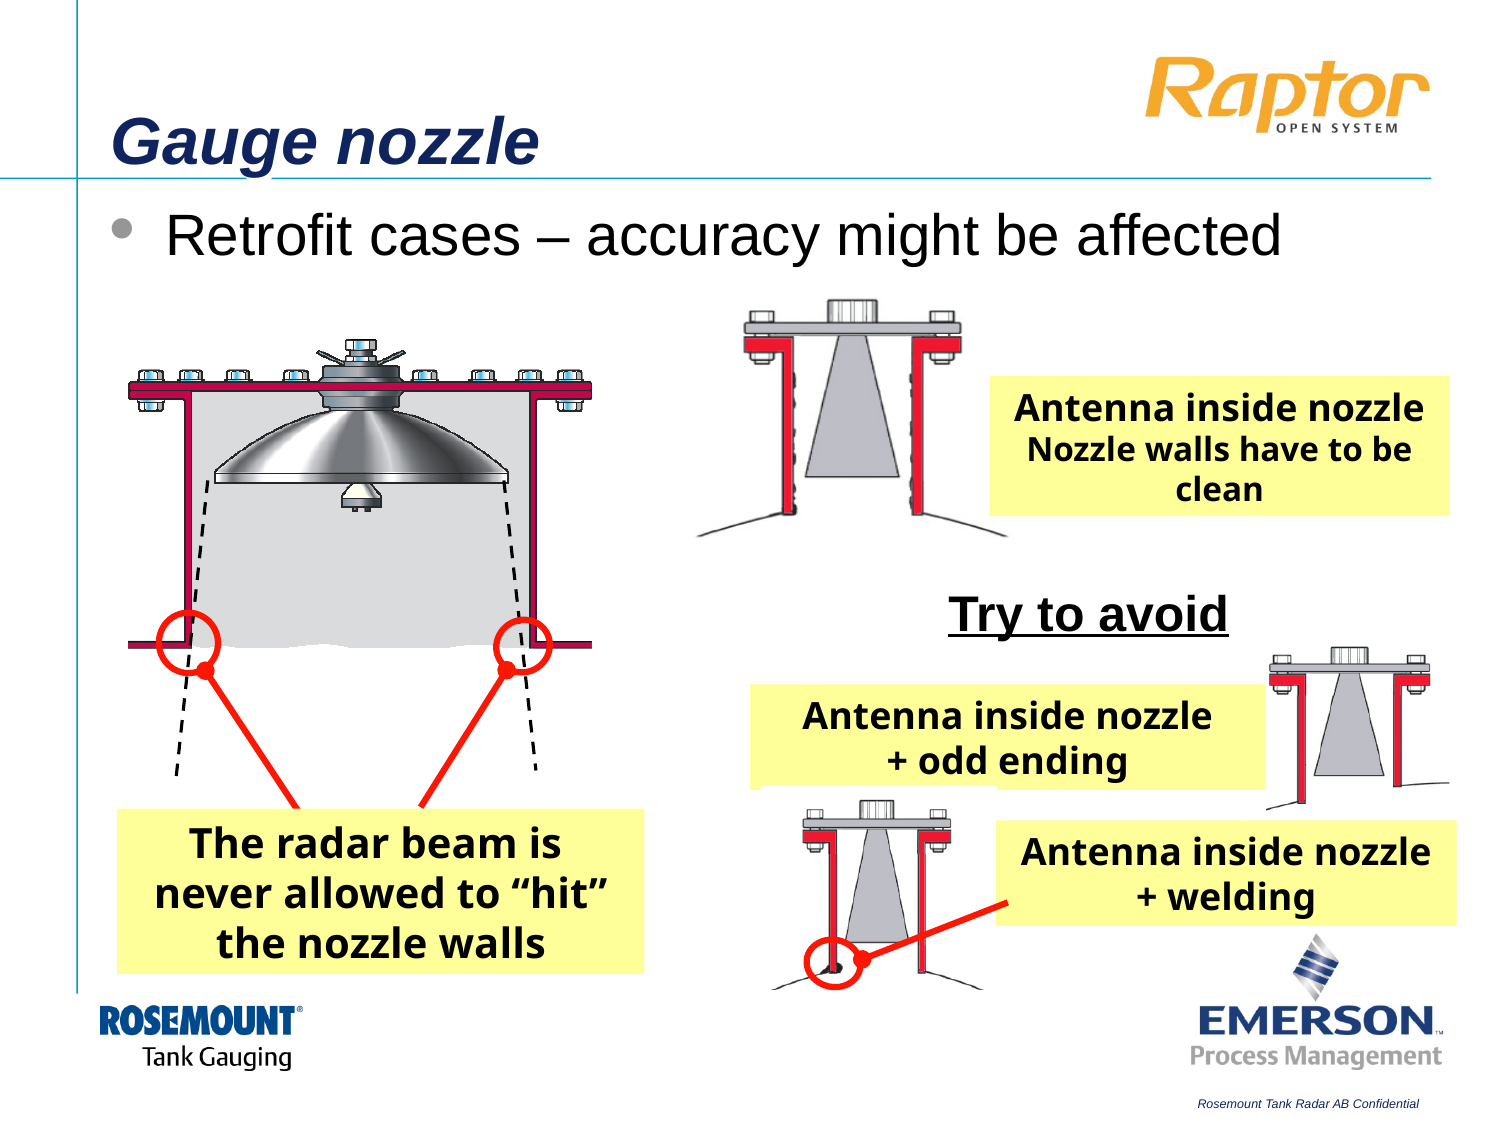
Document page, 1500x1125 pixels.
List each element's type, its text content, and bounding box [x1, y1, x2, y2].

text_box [749, 633, 1460, 833]
picture [1173, 905, 1461, 1098]
text_box Try to avoid [749, 574, 1447, 632]
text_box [761, 784, 1457, 1004]
list Retrofit cases – accuracy might be affected [93, 197, 1463, 341]
picture [100, 1005, 303, 1071]
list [128, 316, 592, 605]
title Gauge nozzle [95, 66, 1342, 186]
picture [1139, 54, 1436, 135]
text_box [374, 656, 577, 761]
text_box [691, 280, 1451, 554]
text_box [116, 606, 645, 976]
